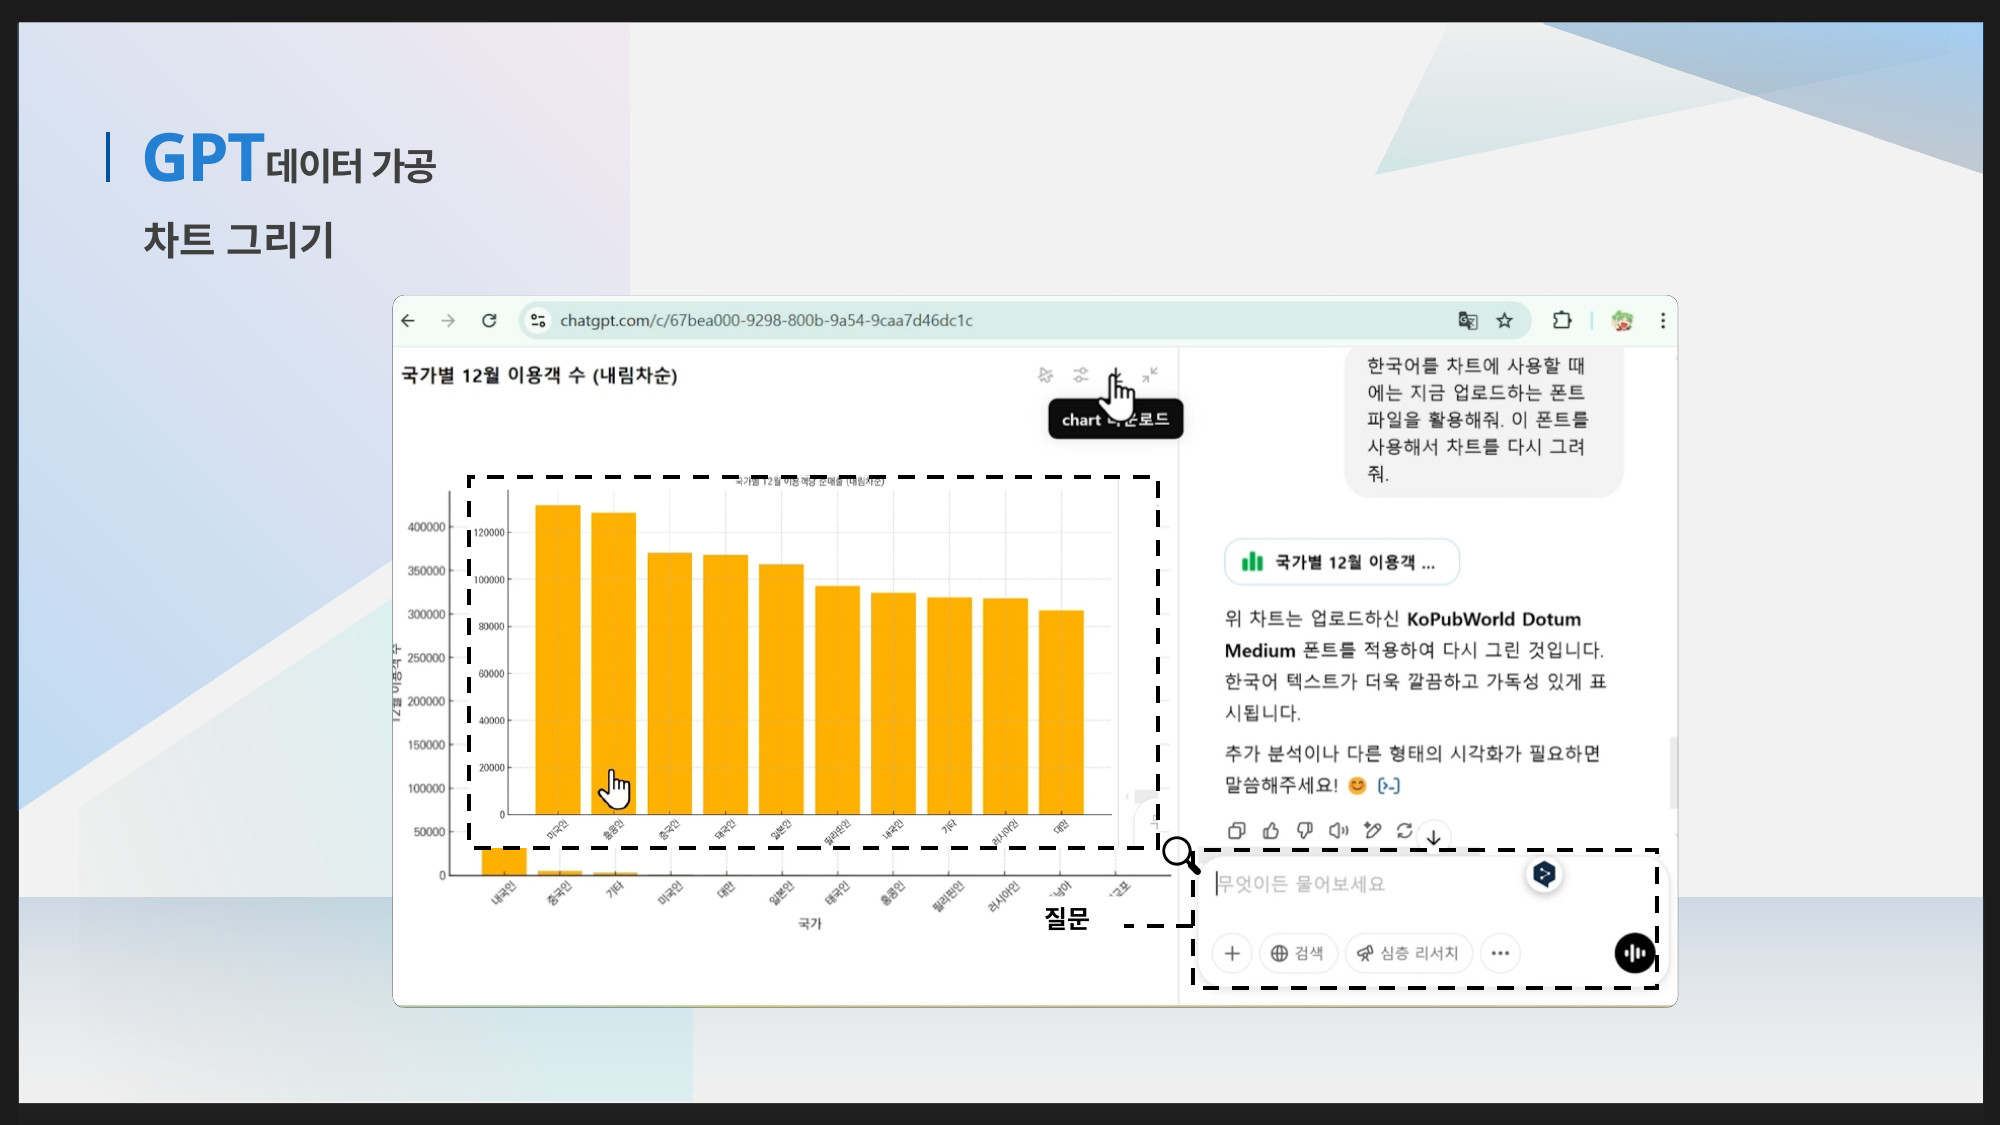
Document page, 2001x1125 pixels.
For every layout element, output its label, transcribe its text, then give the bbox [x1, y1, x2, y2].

text_box 데이터 가공 [251, 116, 497, 196]
title GPT [127, 124, 310, 204]
picture [1157, 832, 1205, 880]
text_box 차트 그리기 [128, 208, 945, 271]
text_box 질문 [1011, 896, 1124, 941]
text_box [1191, 848, 1658, 989]
text_box [467, 475, 1160, 849]
text_box [391, 293, 1680, 1010]
